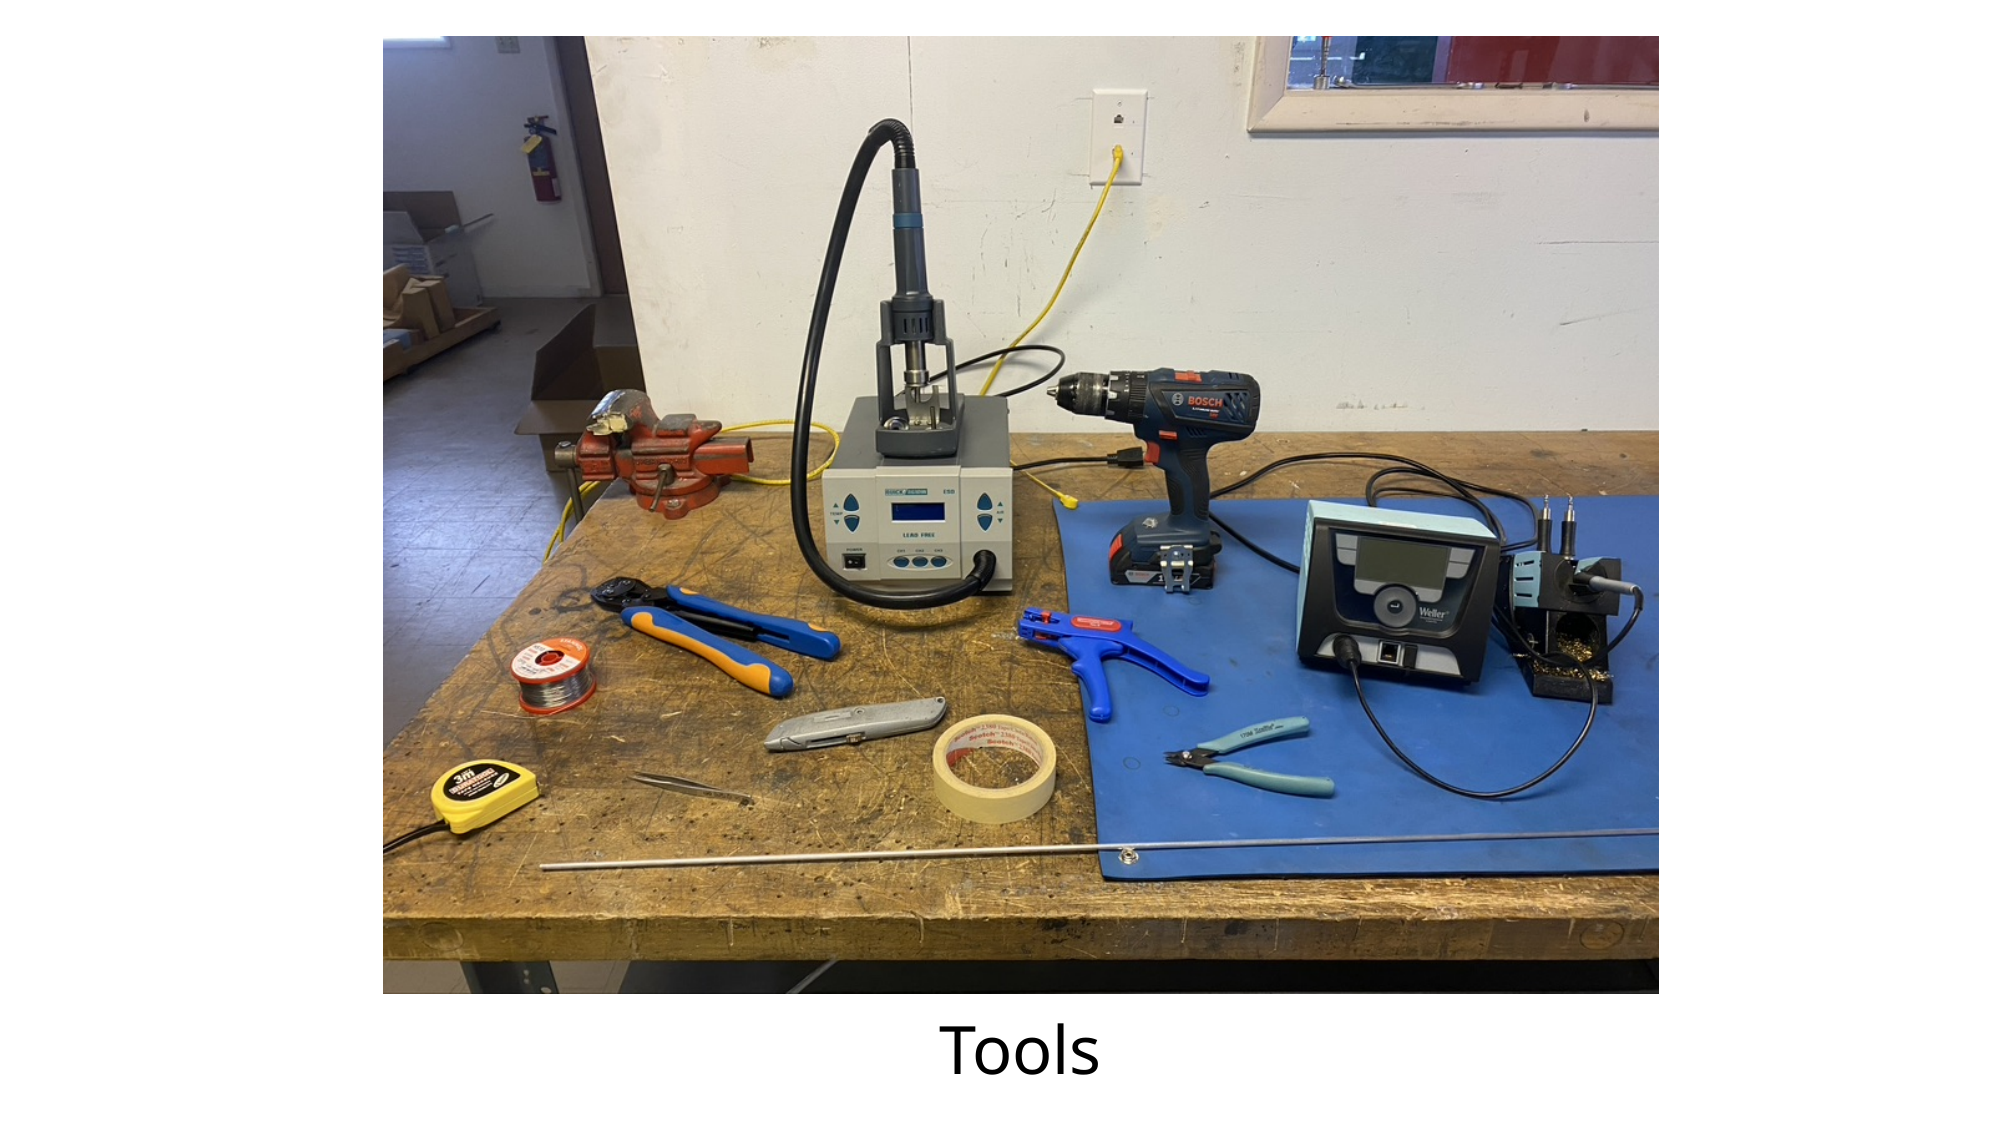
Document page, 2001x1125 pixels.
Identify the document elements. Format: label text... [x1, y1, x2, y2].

picture [383, 36, 1659, 994]
text_box Tools [797, 994, 1245, 1125]
